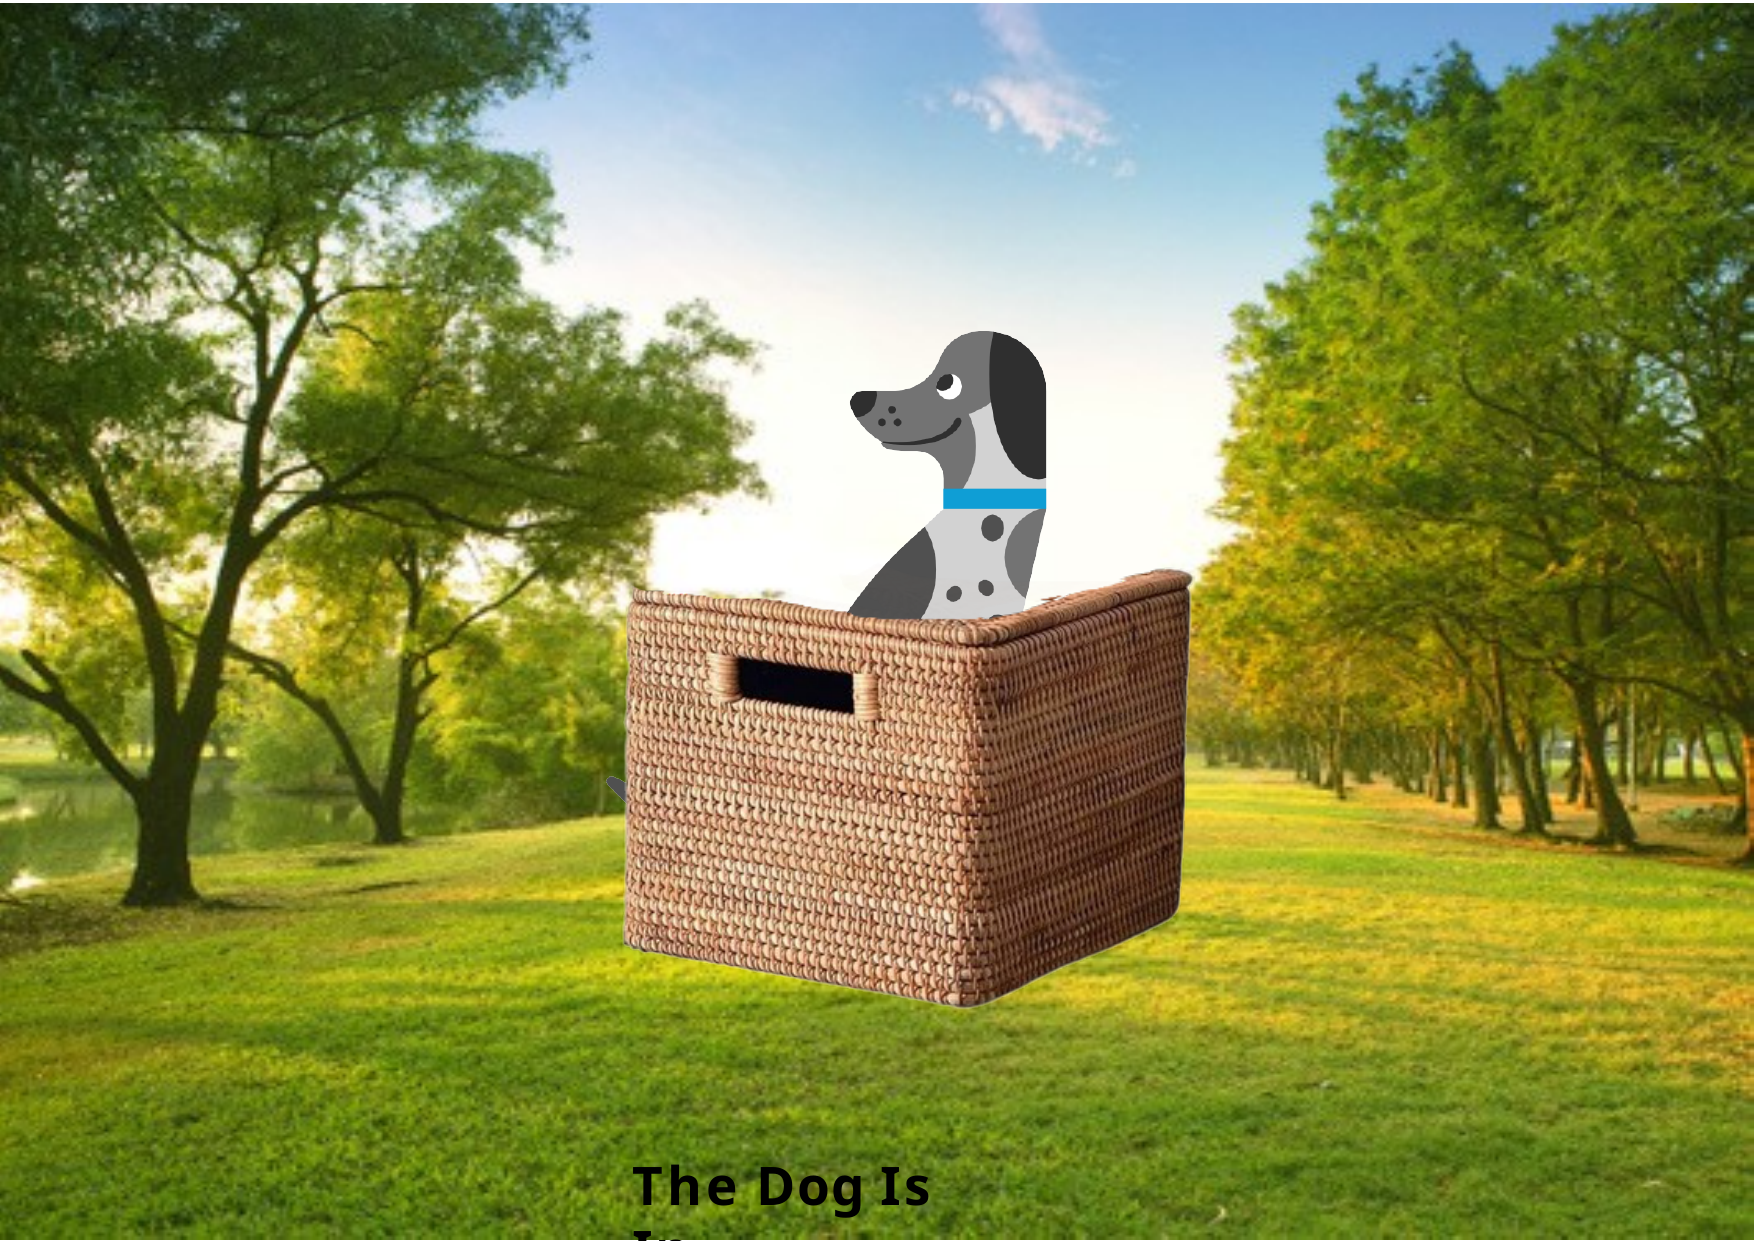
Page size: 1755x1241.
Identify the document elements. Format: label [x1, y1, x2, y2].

text_box [605, 331, 1196, 1012]
picture [0, 3, 1755, 1241]
